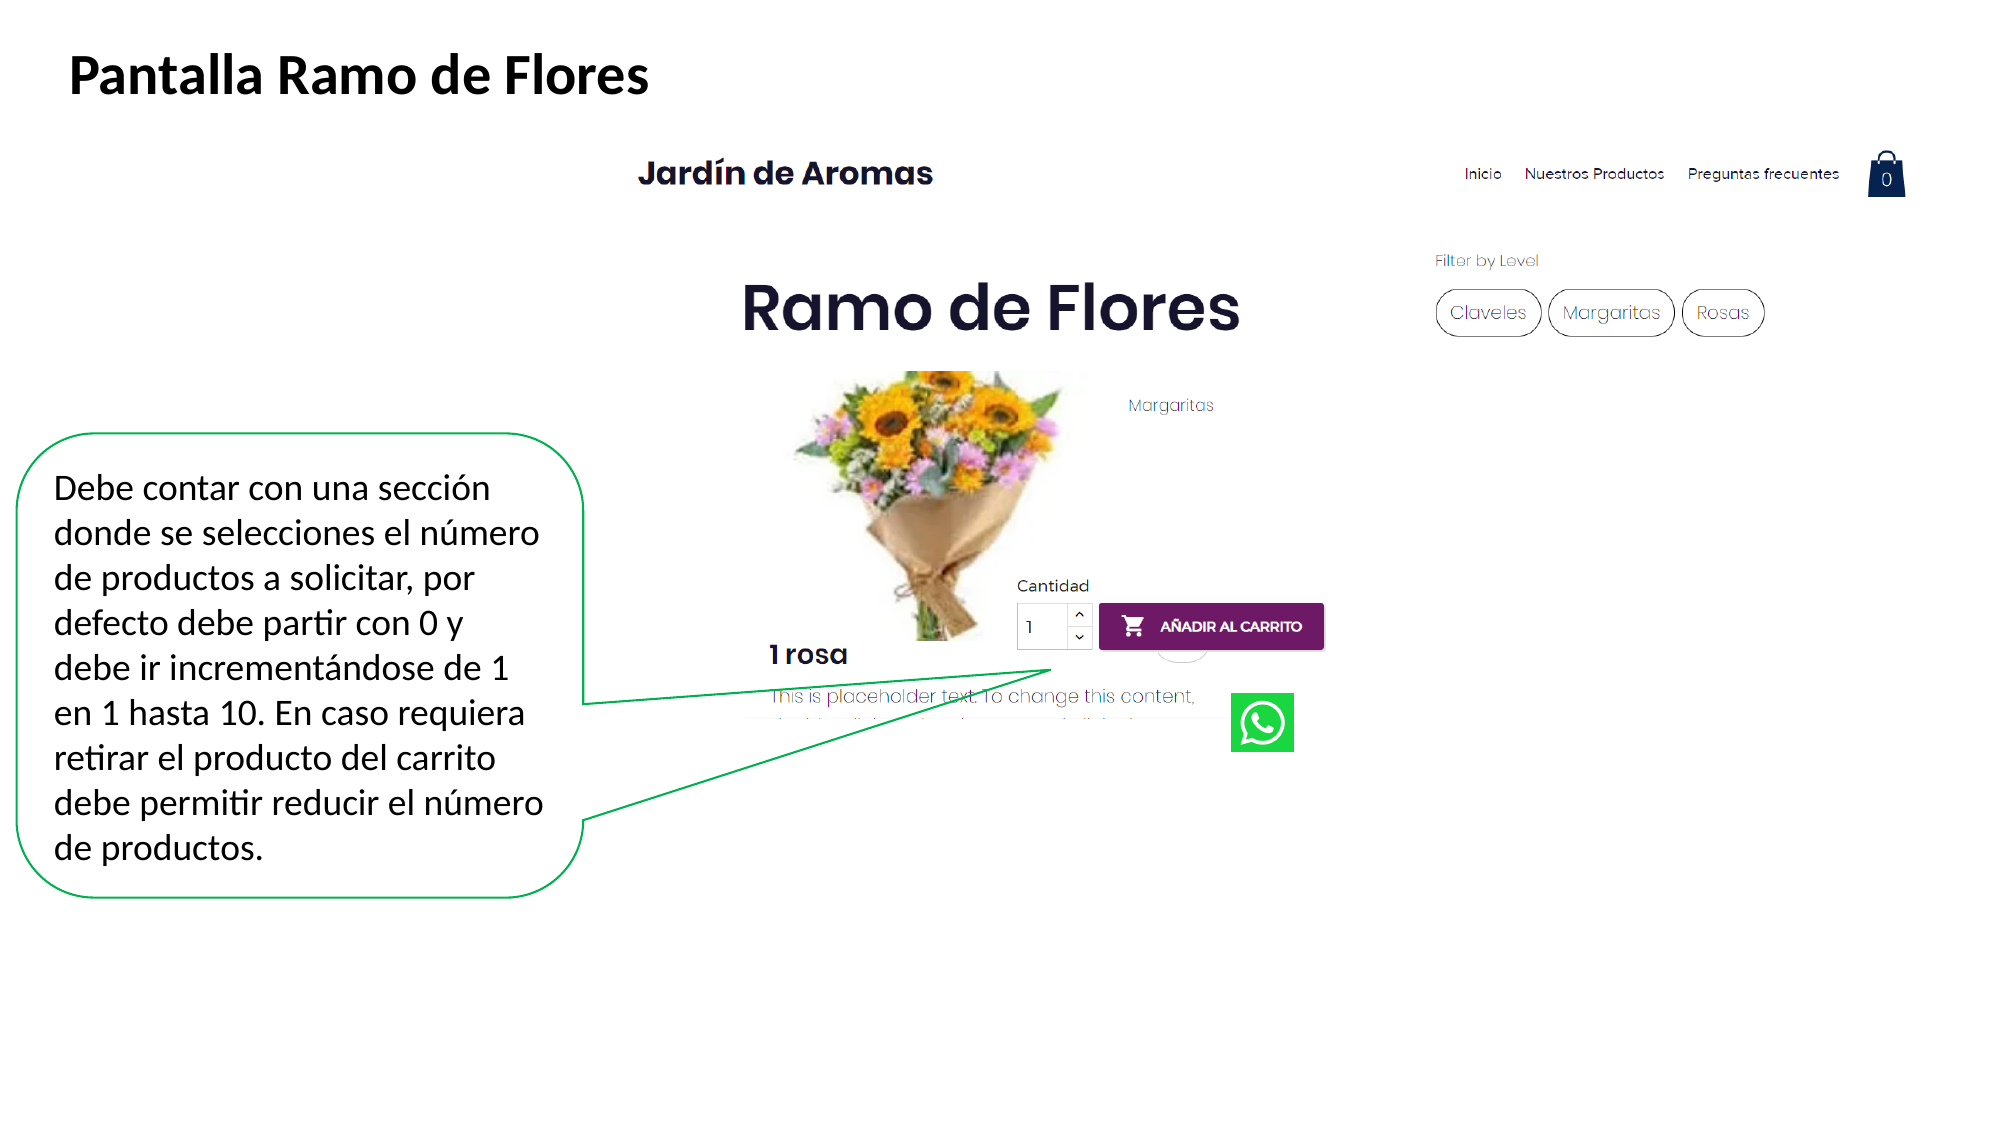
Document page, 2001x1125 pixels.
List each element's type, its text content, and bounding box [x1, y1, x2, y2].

picture [621, 129, 1917, 752]
text_box Pantalla Ramo de Flores [54, 28, 791, 114]
text_box Debe contar con una sección donde se selecciones el número de productos a solicitar, por defecto debe partir con 0 y debe ir incrementándose de 1 en 1 hasta 10. En caso requiera retirar el producto del carrito debe permitir reducir el número de productos. [15, 432, 902, 899]
